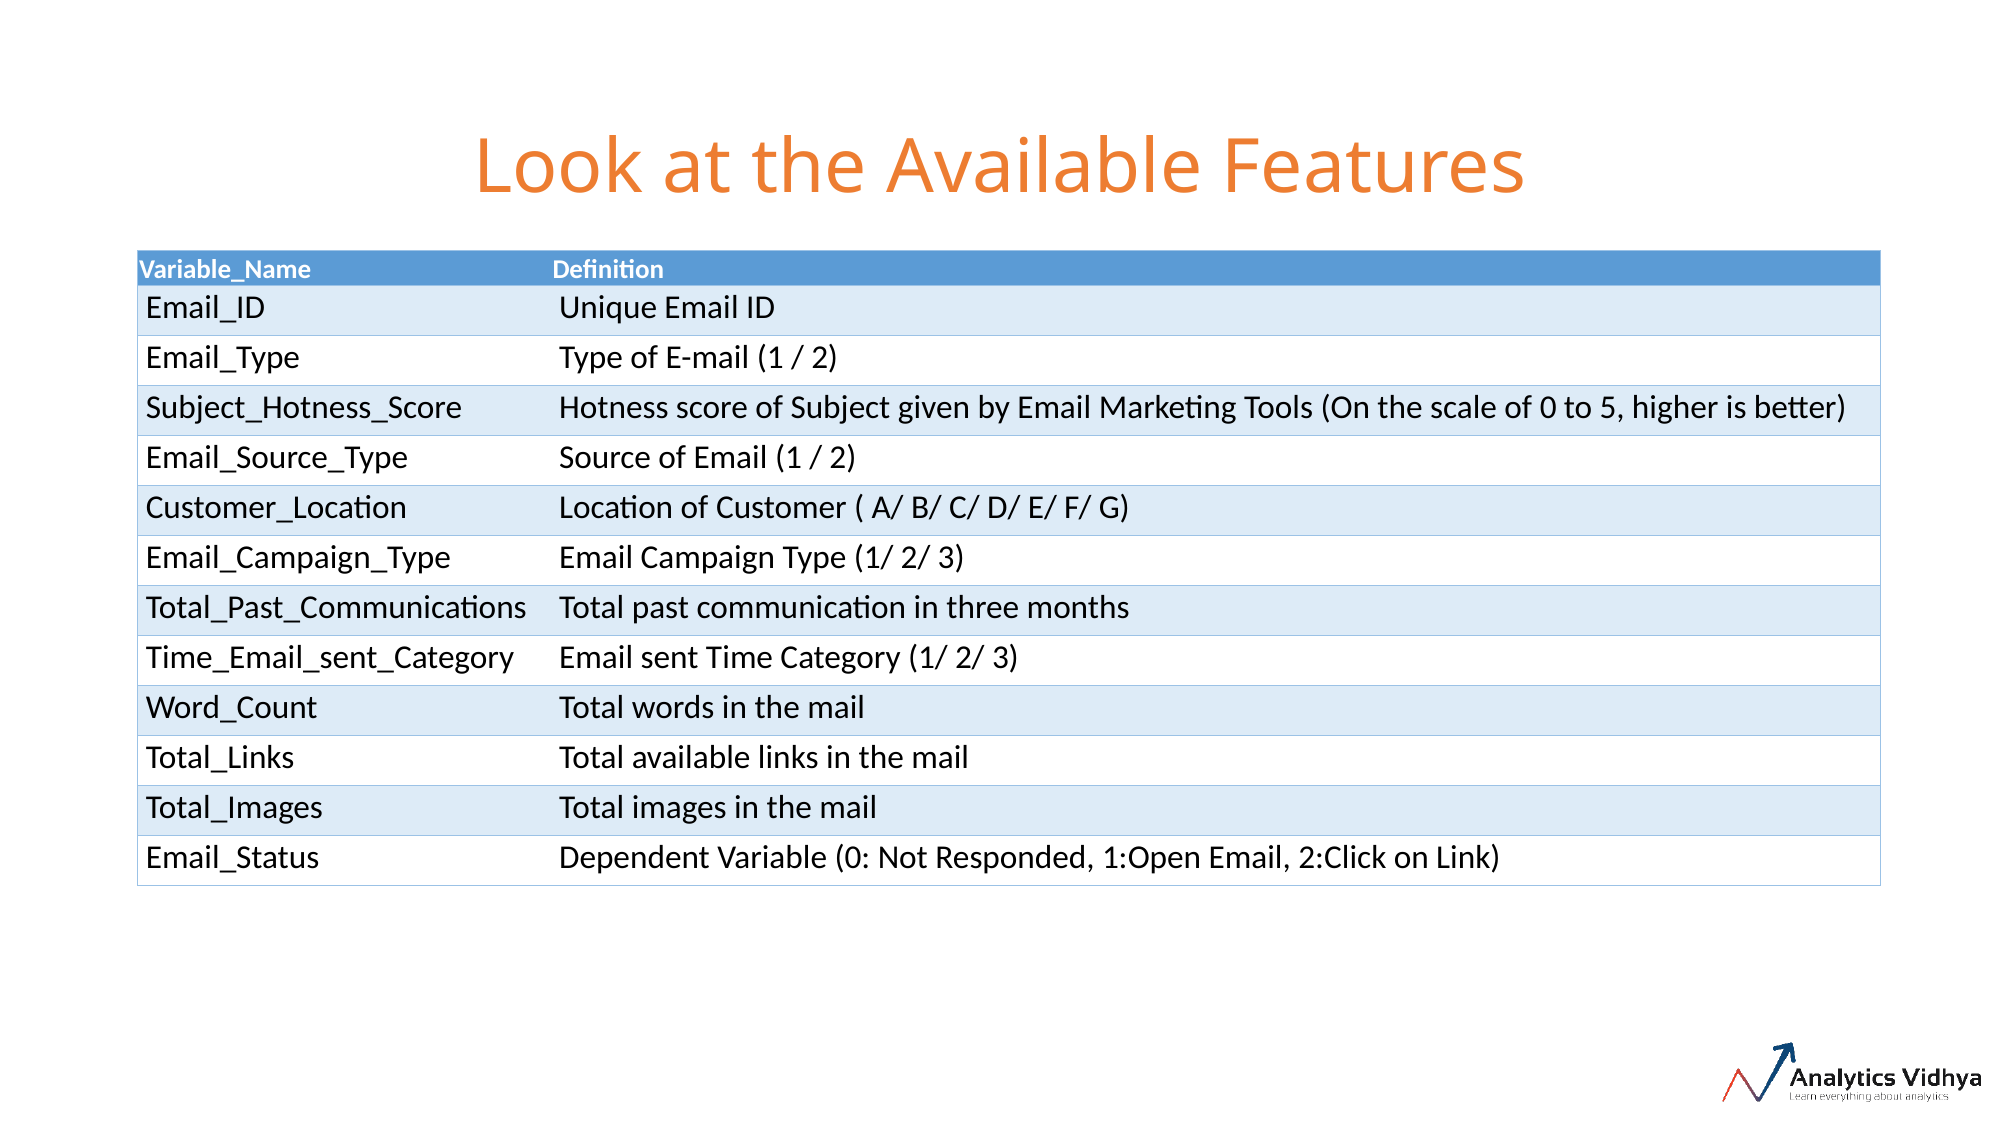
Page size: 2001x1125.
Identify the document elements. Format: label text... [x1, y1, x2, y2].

table_cell Location of Customer ( A/ B/ C/ D/ E/ F/ G) [551, 486, 1880, 535]
table_cell Total available links in the mail [551, 736, 1880, 785]
table_cell Subject_Hotness_Score [138, 386, 551, 435]
title Look at the Available Features [137, 59, 1863, 250]
table_cell Source of Email (1 / 2) [551, 436, 1880, 485]
table_cell Total_Links [138, 736, 551, 785]
table_cell Unique Email ID [551, 286, 1880, 335]
table_cell Email_Campaign_Type [138, 536, 551, 585]
table_cell Total_Past_Communications [138, 586, 551, 635]
table_cell Word_Count [138, 686, 551, 735]
table_cell Total_Images [138, 786, 551, 835]
table_cell Total words in the mail [551, 686, 1880, 735]
table_header Variable_Name [138, 251, 551, 285]
table_cell Email sent Time Category (1/ 2/ 3) [551, 636, 1880, 685]
table_cell Email_Status [138, 836, 551, 885]
table_cell Customer_Location [138, 486, 551, 535]
table_header Definition [551, 251, 1880, 285]
table_cell Email_Source_Type [138, 436, 551, 485]
table_cell Type of E-mail (1 / 2) [551, 336, 1880, 385]
table_cell Email Campaign Type (1/ 2/ 3) [551, 536, 1880, 585]
table_cell Email_ID [138, 286, 551, 335]
table_cell Time_Email_sent_Category [138, 636, 551, 685]
table_cell Dependent Variable (0: Not Responded, 1:Open Email, 2:Click on Link) [551, 836, 1880, 885]
table_cell Hotness score of Subject given by Email Marketing Tools (On the scale of 0 to 5, higher is better) [551, 386, 1880, 435]
table_cell Email_Type [138, 336, 551, 385]
picture [1704, 1028, 2000, 1125]
table_cell Total past communication in three months [551, 586, 1880, 635]
table_cell Total images in the mail [551, 786, 1880, 835]
